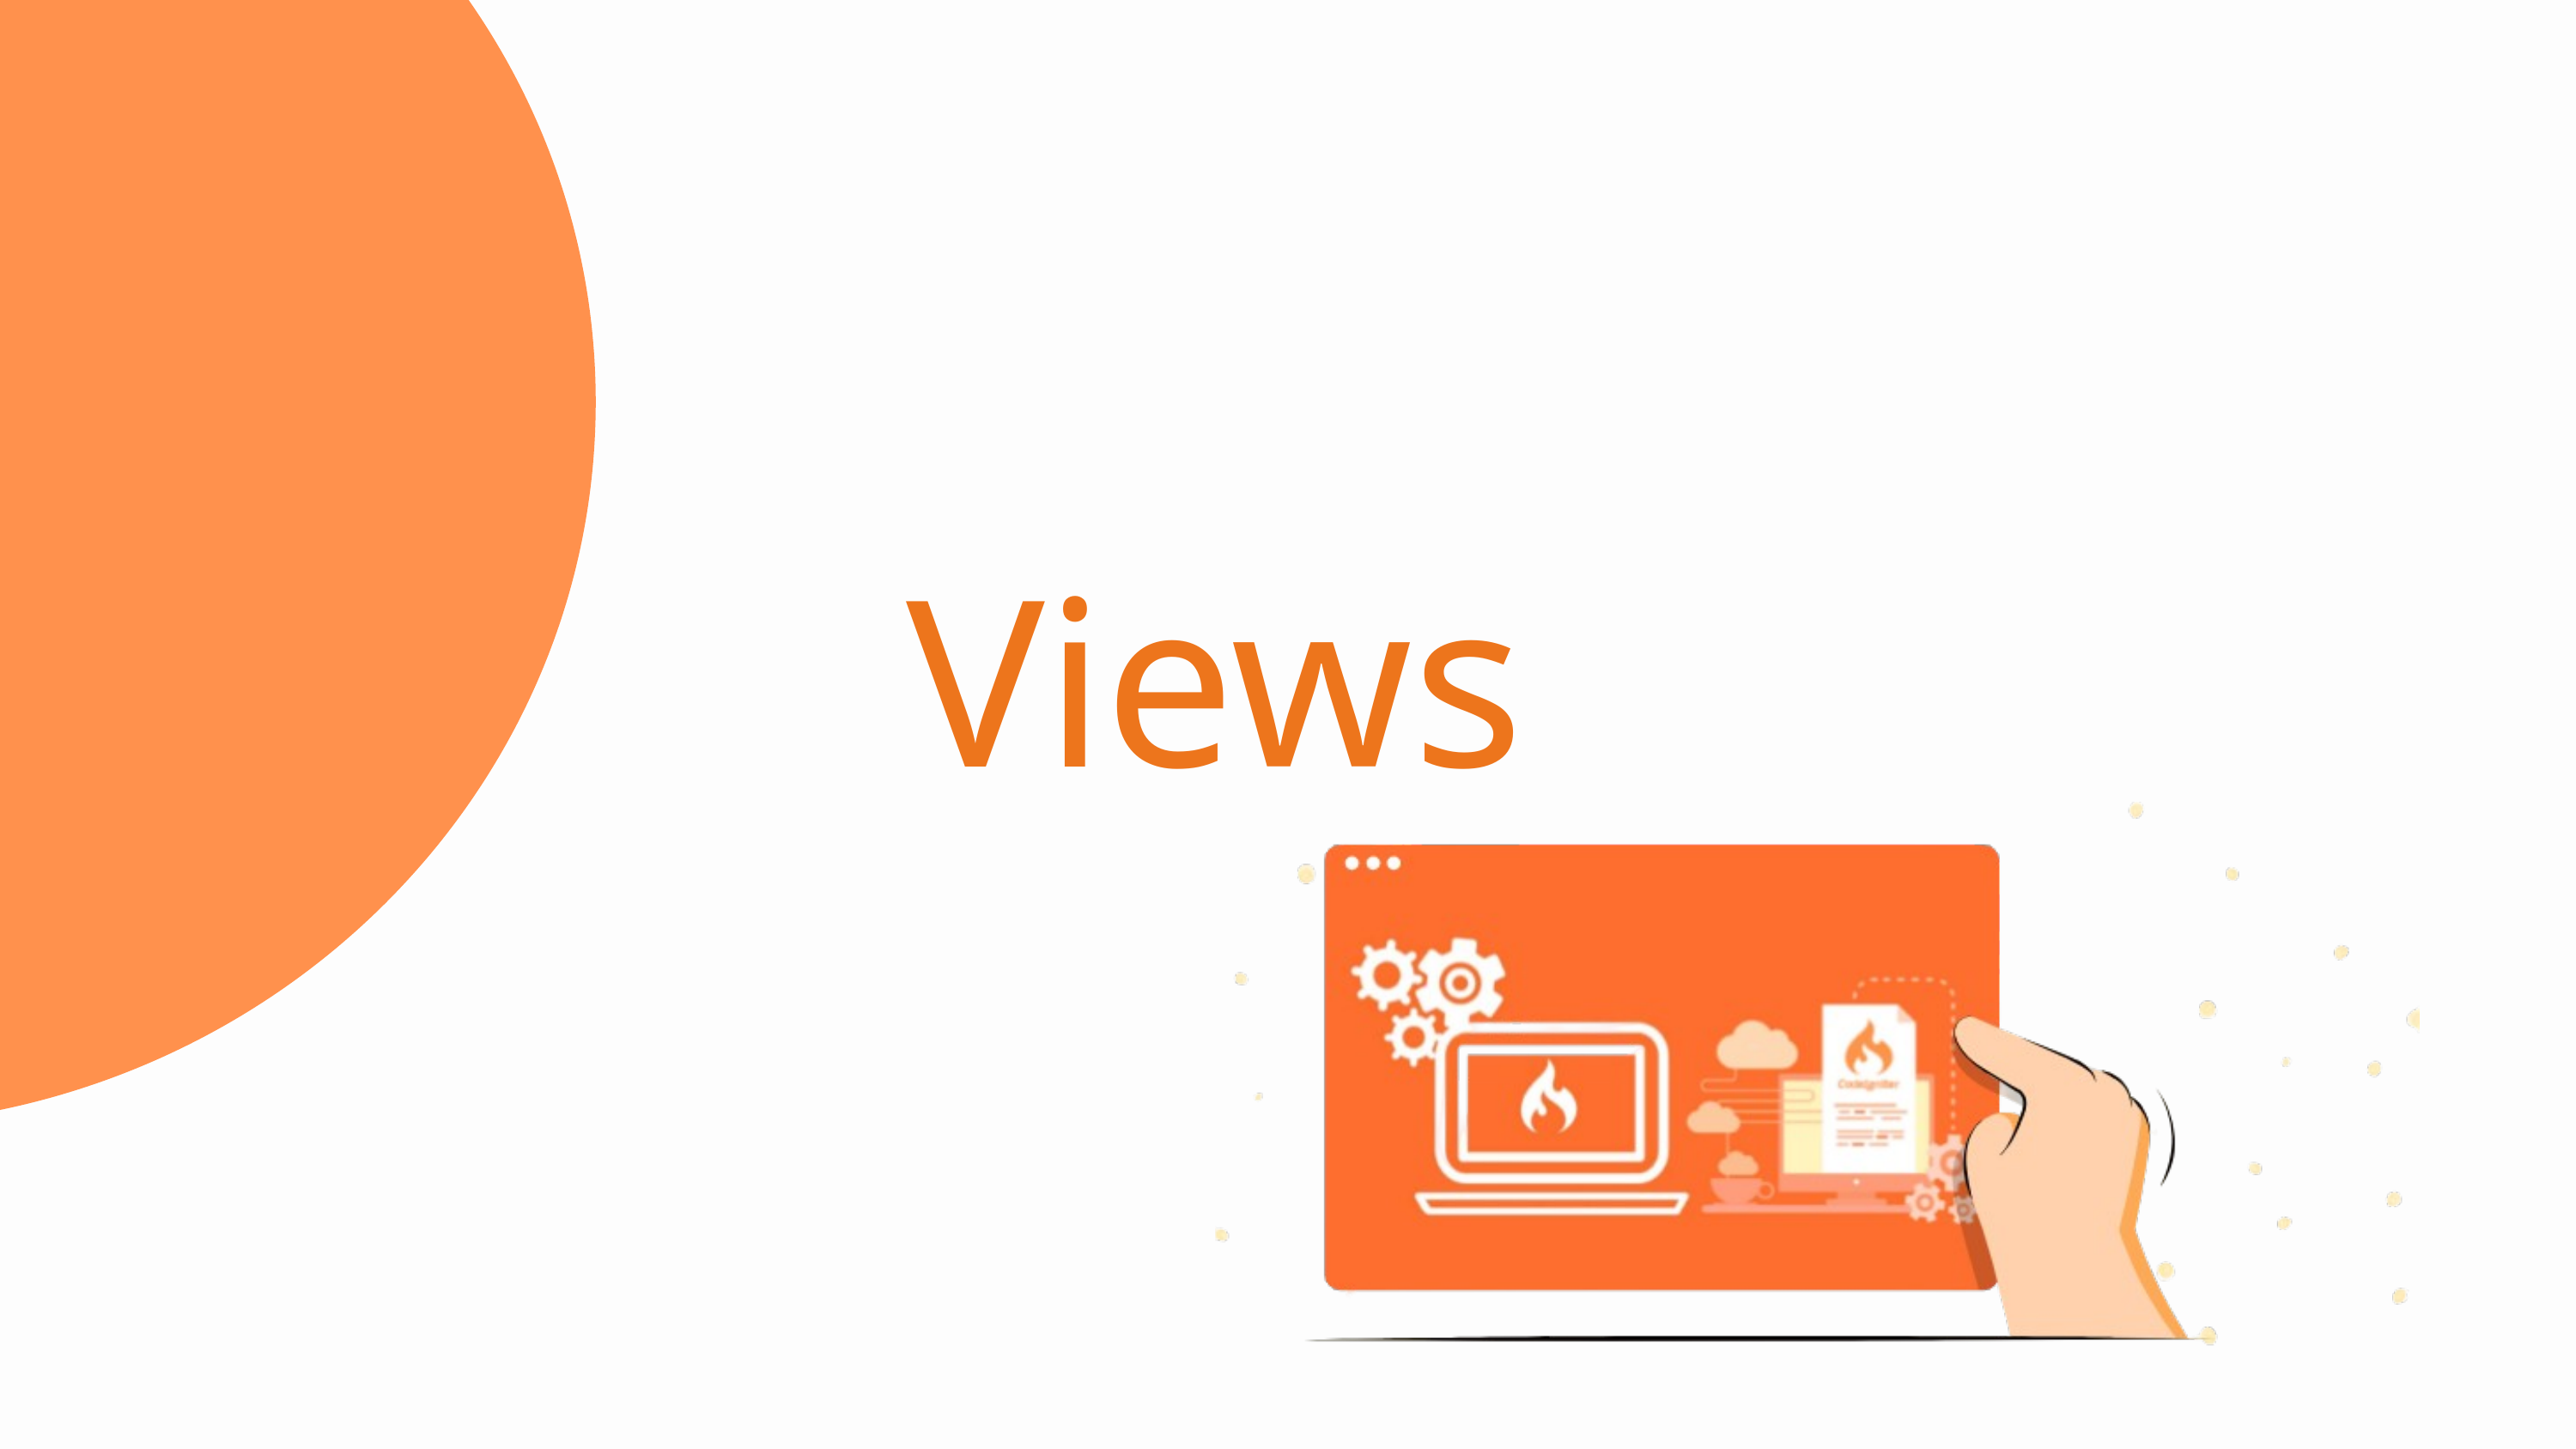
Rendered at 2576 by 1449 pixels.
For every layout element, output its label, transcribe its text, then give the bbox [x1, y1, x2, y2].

text_box [1215, 802, 2420, 1366]
text_box Views [762, 493, 1669, 814]
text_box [0, 0, 597, 1127]
